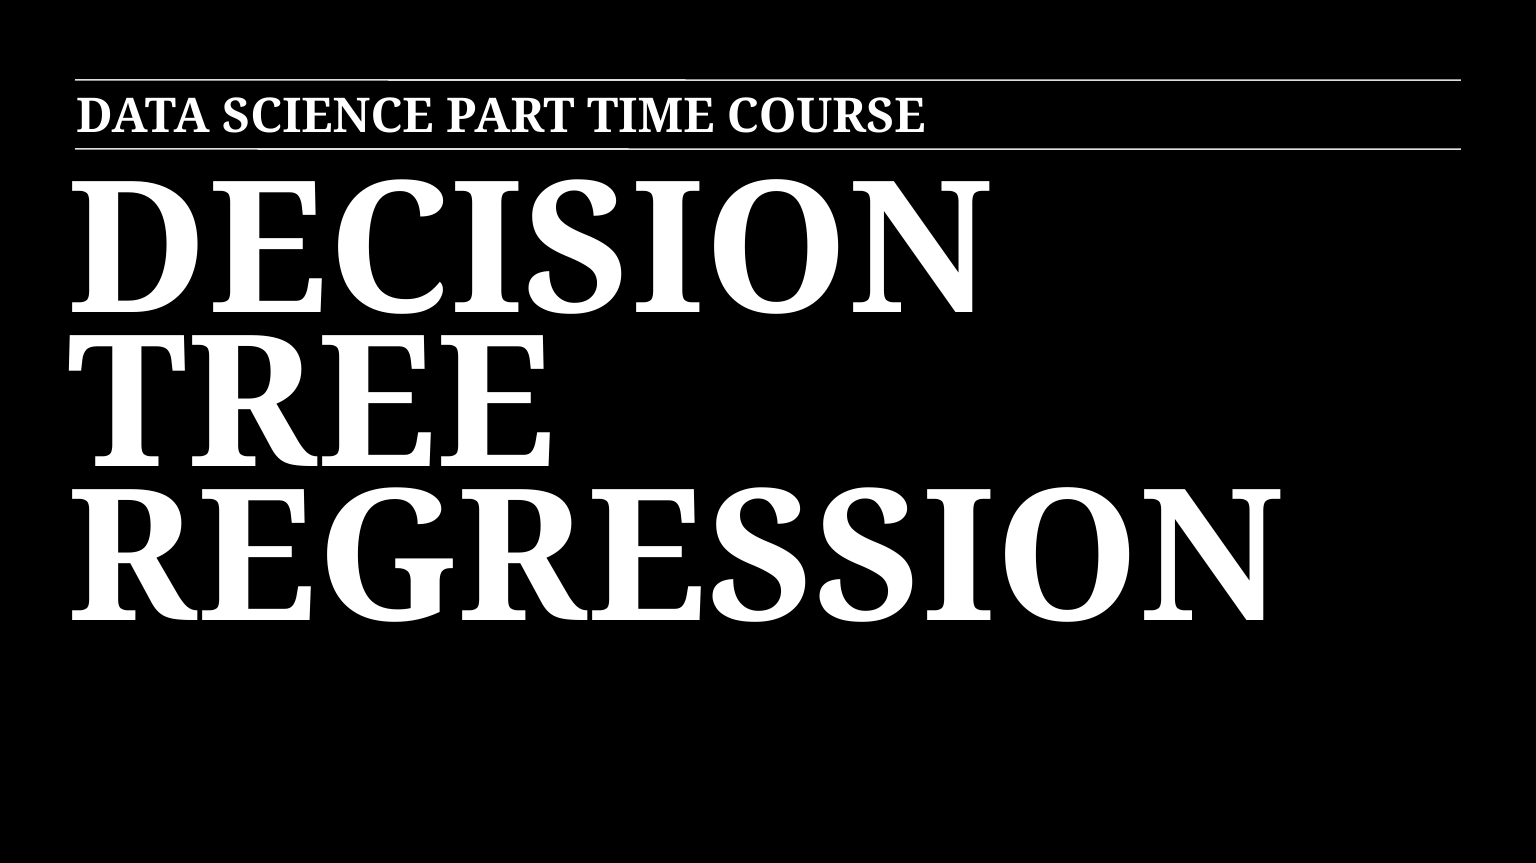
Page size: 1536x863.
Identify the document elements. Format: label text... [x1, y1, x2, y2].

list DATA SCIENCE PART TIME COURSE [60, 80, 1112, 184]
title DECISION TREE REGRESSION [56, 182, 1440, 823]
